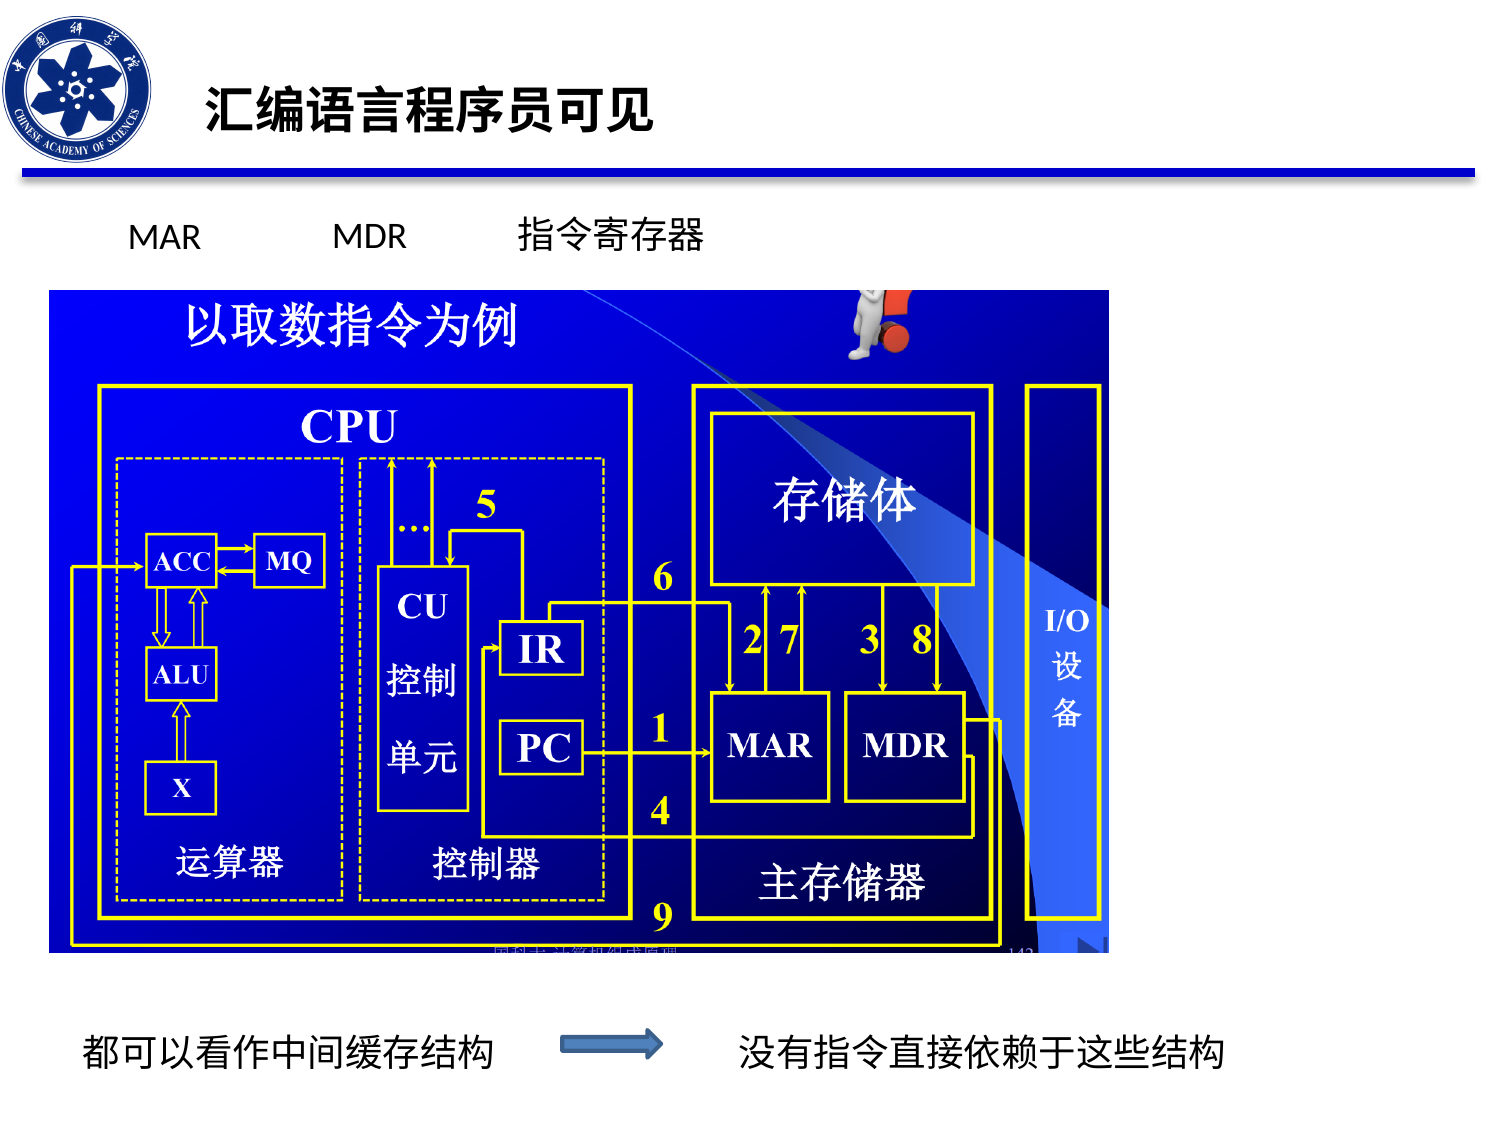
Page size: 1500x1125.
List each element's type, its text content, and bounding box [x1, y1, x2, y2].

text_box 汇编语言程序员可见 [190, 26, 1500, 190]
text_box MDR [317, 203, 423, 264]
picture [0, 5, 166, 173]
text_box 没有指令直接依赖于这些结构 [724, 999, 1242, 1082]
text_box [560, 1028, 664, 1060]
text_box 都可以看作中间缓存结构 [68, 999, 538, 1125]
text_box MAR [112, 204, 217, 265]
text_box 指令寄存器 [503, 203, 721, 264]
picture [49, 289, 1110, 953]
